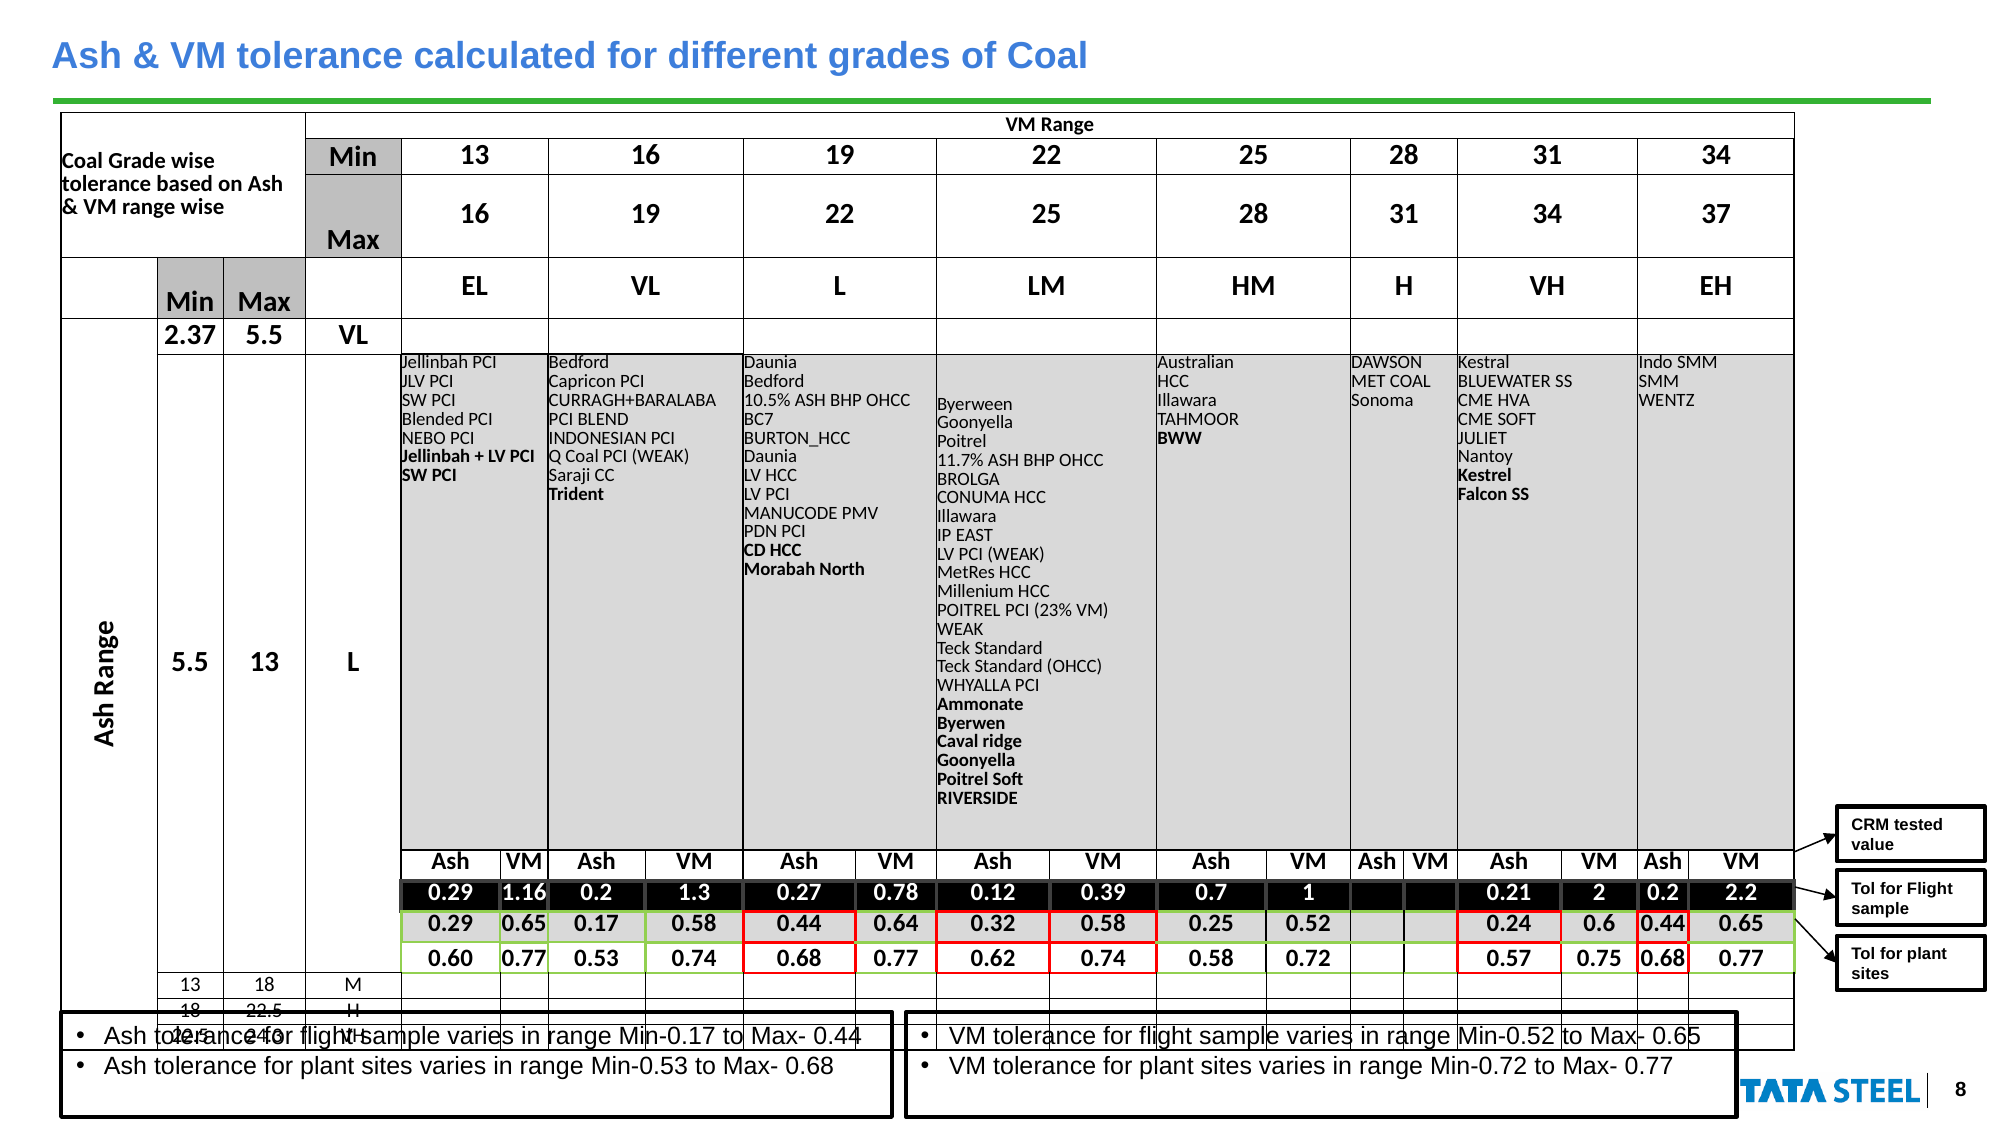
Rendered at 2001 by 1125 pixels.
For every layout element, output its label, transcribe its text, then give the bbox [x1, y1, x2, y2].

table_cell [1404, 974, 1457, 998]
text_box Tol for plant sites [1835, 934, 1987, 992]
table_cell [1562, 1025, 1637, 1049]
table_cell [402, 1025, 500, 1049]
table_cell [937, 974, 1049, 998]
table_cell 31 [1351, 175, 1457, 257]
table_cell VH [1458, 258, 1637, 318]
table_cell 0.65 [1690, 913, 1793, 941]
table_cell VM [1562, 851, 1637, 879]
text_box Tol for Flight sample [1835, 868, 1987, 927]
table_cell 13 [224, 355, 305, 972]
table_header VM Range [306, 113, 1794, 138]
table_cell 22.5 [158, 1025, 223, 1049]
table_cell 1.3 [647, 883, 741, 910]
table_cell 0.52 [1267, 913, 1350, 941]
table_cell 2 [1563, 883, 1636, 910]
table_cell 0.32 [938, 913, 1048, 941]
table_cell [402, 974, 500, 998]
table_cell [1050, 999, 1156, 1024]
table_cell 37 [1638, 175, 1793, 257]
table_cell [1689, 974, 1793, 998]
table_cell VM [1689, 851, 1793, 879]
table_cell VM [1267, 851, 1350, 879]
table_cell [1157, 319, 1350, 354]
table_cell 0.2 [550, 883, 643, 910]
table_cell 0.72 [1267, 944, 1350, 972]
table_cell [1638, 1025, 1688, 1049]
table_cell [501, 999, 548, 1024]
text_box CRM tested value [1835, 804, 1987, 863]
table_cell [1689, 999, 1793, 1024]
table_cell [549, 319, 743, 353]
table_cell [1267, 999, 1350, 1024]
table_cell 0.77 [857, 944, 935, 972]
table_cell [744, 1025, 855, 1049]
text_box Ash tolerance for flight sample varies in range Min-0.17 to Max- 0.44 Ash tolerance for plant sites varies in range Min-0.53 to Max- 0.68 [59, 1010, 894, 1119]
table_cell 5.5 [224, 319, 305, 354]
table_cell 16 [402, 175, 548, 257]
table_cell Daunia Bedford 10.5% ASH BHP OHCC BC7 BURTON_HCC Daunia LV HCC LV PCI MANUCODE PMV PDN PCI CD HCC Morabah North [744, 355, 936, 849]
table_cell 0.12 [938, 883, 1048, 910]
table_cell [1562, 999, 1637, 1024]
table_cell 34 [1638, 139, 1793, 174]
table_cell VM [646, 851, 742, 879]
table_cell Ash Range [62, 319, 157, 1049]
table_cell 0.74 [647, 944, 742, 972]
table_cell L [306, 355, 400, 972]
table_cell 25 [1157, 139, 1350, 174]
table_header Coal Grade wise tolerance based on Ash & VM range wise [62, 113, 305, 257]
table_cell 0.65 [501, 913, 547, 941]
table_cell 0.7 [1159, 883, 1264, 910]
table_cell [937, 1025, 1049, 1049]
table_cell [1562, 974, 1637, 998]
table_cell [1351, 974, 1403, 998]
table_cell [937, 319, 1156, 354]
table_cell 34 [1458, 175, 1637, 257]
table_cell 0.25 [1158, 913, 1265, 941]
table_cell 0.58 [1051, 913, 1155, 941]
table_cell 0.60 [402, 943, 499, 972]
table_cell [1405, 944, 1456, 972]
table_cell 19 [549, 175, 743, 257]
table_cell VL [549, 258, 743, 318]
table_cell Ash [402, 851, 500, 879]
table_cell [1458, 999, 1561, 1024]
table_cell [1404, 1025, 1457, 1049]
table_cell Ash [549, 851, 645, 879]
table_cell [1267, 974, 1350, 998]
table_cell [646, 1025, 743, 1049]
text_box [1794, 918, 1837, 964]
table_cell 2.2 [1690, 883, 1792, 910]
table_cell 0.2 [1640, 883, 1687, 910]
table_cell Kestral BLUEWATER SS CME HVA CME SOFT JULIET Nantoy Kestrel Falcon SS [1458, 355, 1637, 849]
table_cell [937, 999, 1049, 1024]
table_cell [1404, 999, 1457, 1024]
table_cell [1157, 999, 1266, 1024]
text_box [1794, 886, 1837, 899]
table_cell 0.29 [403, 913, 499, 941]
table_cell [1351, 319, 1457, 354]
table_cell 16 [549, 139, 743, 174]
table_cell [402, 319, 548, 353]
table_cell 5.5 [158, 355, 223, 972]
table_cell 0.77 [1690, 944, 1793, 972]
table_cell [1458, 1025, 1561, 1049]
table_cell VM [856, 851, 936, 879]
table_cell 22.5 [224, 999, 305, 1024]
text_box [1794, 834, 1837, 852]
table_cell [1352, 883, 1402, 910]
table_cell [1689, 1025, 1793, 1049]
table_cell [549, 974, 645, 998]
table_cell 0.39 [1052, 883, 1155, 910]
table_cell 0.27 [745, 883, 854, 910]
table_cell 0.58 [1158, 944, 1265, 972]
table_cell [1267, 1025, 1350, 1049]
table_cell 1.16 [502, 883, 546, 910]
table_cell 0.75 [1562, 944, 1636, 972]
table_cell [1351, 944, 1403, 972]
table_cell VH [306, 1025, 401, 1049]
table_cell 0.62 [938, 944, 1048, 972]
table_cell 0.44 [1639, 913, 1687, 941]
table_cell 0.58 [647, 913, 742, 941]
table_cell 28 [1351, 139, 1457, 174]
table_cell Ash [1351, 851, 1403, 879]
table_cell 0.24 [1459, 913, 1560, 941]
table_cell [1458, 319, 1637, 354]
table_cell [744, 319, 936, 354]
table_cell Jellinbah PCI JLV PCI SW PCI Blended PCI NEBO PCI Jellinbah + LV PCI SW PCI [402, 355, 547, 849]
table_cell Byerween Goonyella Poitrel 11.7% ASH BHP OHCC BROLGA CONUMA HCC Illawara IP EAST LV PCI (WEAK) MetRes HCC Millenium HCC POITREL PCI (23% VM) WEAK Teck Standard Teck Standard (OHCC) WHYALLA PCI Ammonate Byerwen Caval ridge Goonyella Poitrel Soft RIVERSIDE [937, 355, 1156, 849]
table_cell [1351, 913, 1403, 941]
table_cell [501, 1025, 548, 1049]
table_cell [646, 974, 743, 998]
table_cell Bedford Capricon PCI CURRAGH+BARALABA PCI BLEND INDONESIAN PCI Q Coal PCI (WEAK) Saraji CC Trident [549, 355, 742, 849]
table_cell [1050, 974, 1156, 998]
table_cell [1050, 1025, 1156, 1049]
table_cell M [306, 973, 401, 998]
table_cell 0.68 [745, 944, 854, 972]
table_cell 0.17 [549, 913, 644, 941]
text_box VM tolerance for flight sample varies in range Min-0.52 to Max- 0.65 VM tolerance for plant sites varies in range Min-0.72 to Max- 0.77 [904, 1051, 1739, 1119]
table_cell [1638, 974, 1688, 998]
table_cell 18 [158, 999, 223, 1024]
table_cell [856, 974, 936, 998]
table_cell DAWSON MET COAL Sonoma [1351, 355, 1457, 849]
table_cell 2.37 [158, 319, 223, 354]
table_cell 0.64 [857, 913, 935, 941]
table_cell [1638, 319, 1793, 354]
text_box Ash & VM tolerance calculated for different grades of Coal [36, 23, 2000, 83]
table_cell 19 [744, 139, 936, 174]
table_cell 0.21 [1459, 883, 1559, 910]
table_cell LM [937, 258, 1156, 318]
table_cell [501, 974, 548, 998]
table_cell [1405, 913, 1456, 941]
table_cell Min [306, 139, 401, 174]
table_cell 0.6 [1562, 913, 1636, 941]
table_cell VM [1404, 851, 1457, 879]
table_cell HM [1157, 258, 1350, 318]
table_cell 1 [1268, 883, 1349, 910]
table_cell 31 [1458, 139, 1637, 174]
table_cell H [1351, 258, 1457, 318]
table_cell 0.44 [745, 913, 854, 941]
table_cell Australian HCC Illawara TAHMOOR BWW [1157, 355, 1350, 849]
table_cell Ash [1157, 851, 1266, 879]
table_cell 0.29 [403, 883, 498, 910]
table_cell [549, 1025, 645, 1049]
table_cell [549, 999, 645, 1024]
table_cell VM [1050, 851, 1156, 879]
table_cell [1638, 999, 1688, 1024]
table_cell 0.68 [1639, 944, 1687, 972]
table_cell 13 [402, 139, 548, 174]
table_cell Ash [1458, 851, 1561, 879]
table_cell [856, 1025, 936, 1049]
table_cell 0.74 [1051, 944, 1155, 972]
table_cell VM [501, 851, 547, 879]
table_cell [744, 999, 855, 1024]
table_cell Indo SMM SMM WENTZ [1638, 355, 1793, 849]
table_cell [1157, 974, 1266, 998]
table_cell 22 [744, 175, 936, 257]
table_cell H [306, 999, 401, 1024]
table_cell Ash [744, 851, 855, 879]
table_cell 28 [1157, 175, 1350, 257]
table_cell [1351, 999, 1403, 1024]
table_cell 0.78 [857, 883, 935, 910]
table_cell Max [306, 175, 401, 257]
table_cell Ash [937, 851, 1049, 879]
table_cell [62, 258, 157, 318]
table_cell VL [306, 319, 401, 354]
table_cell [306, 258, 401, 318]
table_cell L [744, 258, 936, 318]
table_cell Max [224, 258, 305, 318]
table_cell [646, 999, 743, 1024]
table_cell [1351, 1025, 1403, 1049]
table_cell Min [158, 258, 223, 318]
table_cell [1458, 974, 1561, 998]
table_cell 18 [224, 973, 305, 998]
table_cell 25 [937, 175, 1156, 257]
table_cell [1406, 883, 1455, 910]
table_cell 0.53 [549, 943, 644, 972]
table_cell [856, 999, 936, 1024]
table_cell EH [1638, 258, 1793, 318]
table_cell 22 [937, 139, 1156, 174]
table_cell 13 [158, 973, 223, 998]
table_cell Ash [1638, 851, 1688, 879]
table_cell [402, 999, 500, 1024]
table_cell [1157, 1025, 1266, 1049]
table_cell 0.77 [501, 944, 547, 972]
table_cell 24.3 [224, 1025, 305, 1049]
table_cell [744, 974, 855, 998]
table_cell 0.57 [1459, 944, 1560, 972]
table_cell EL [402, 258, 548, 318]
